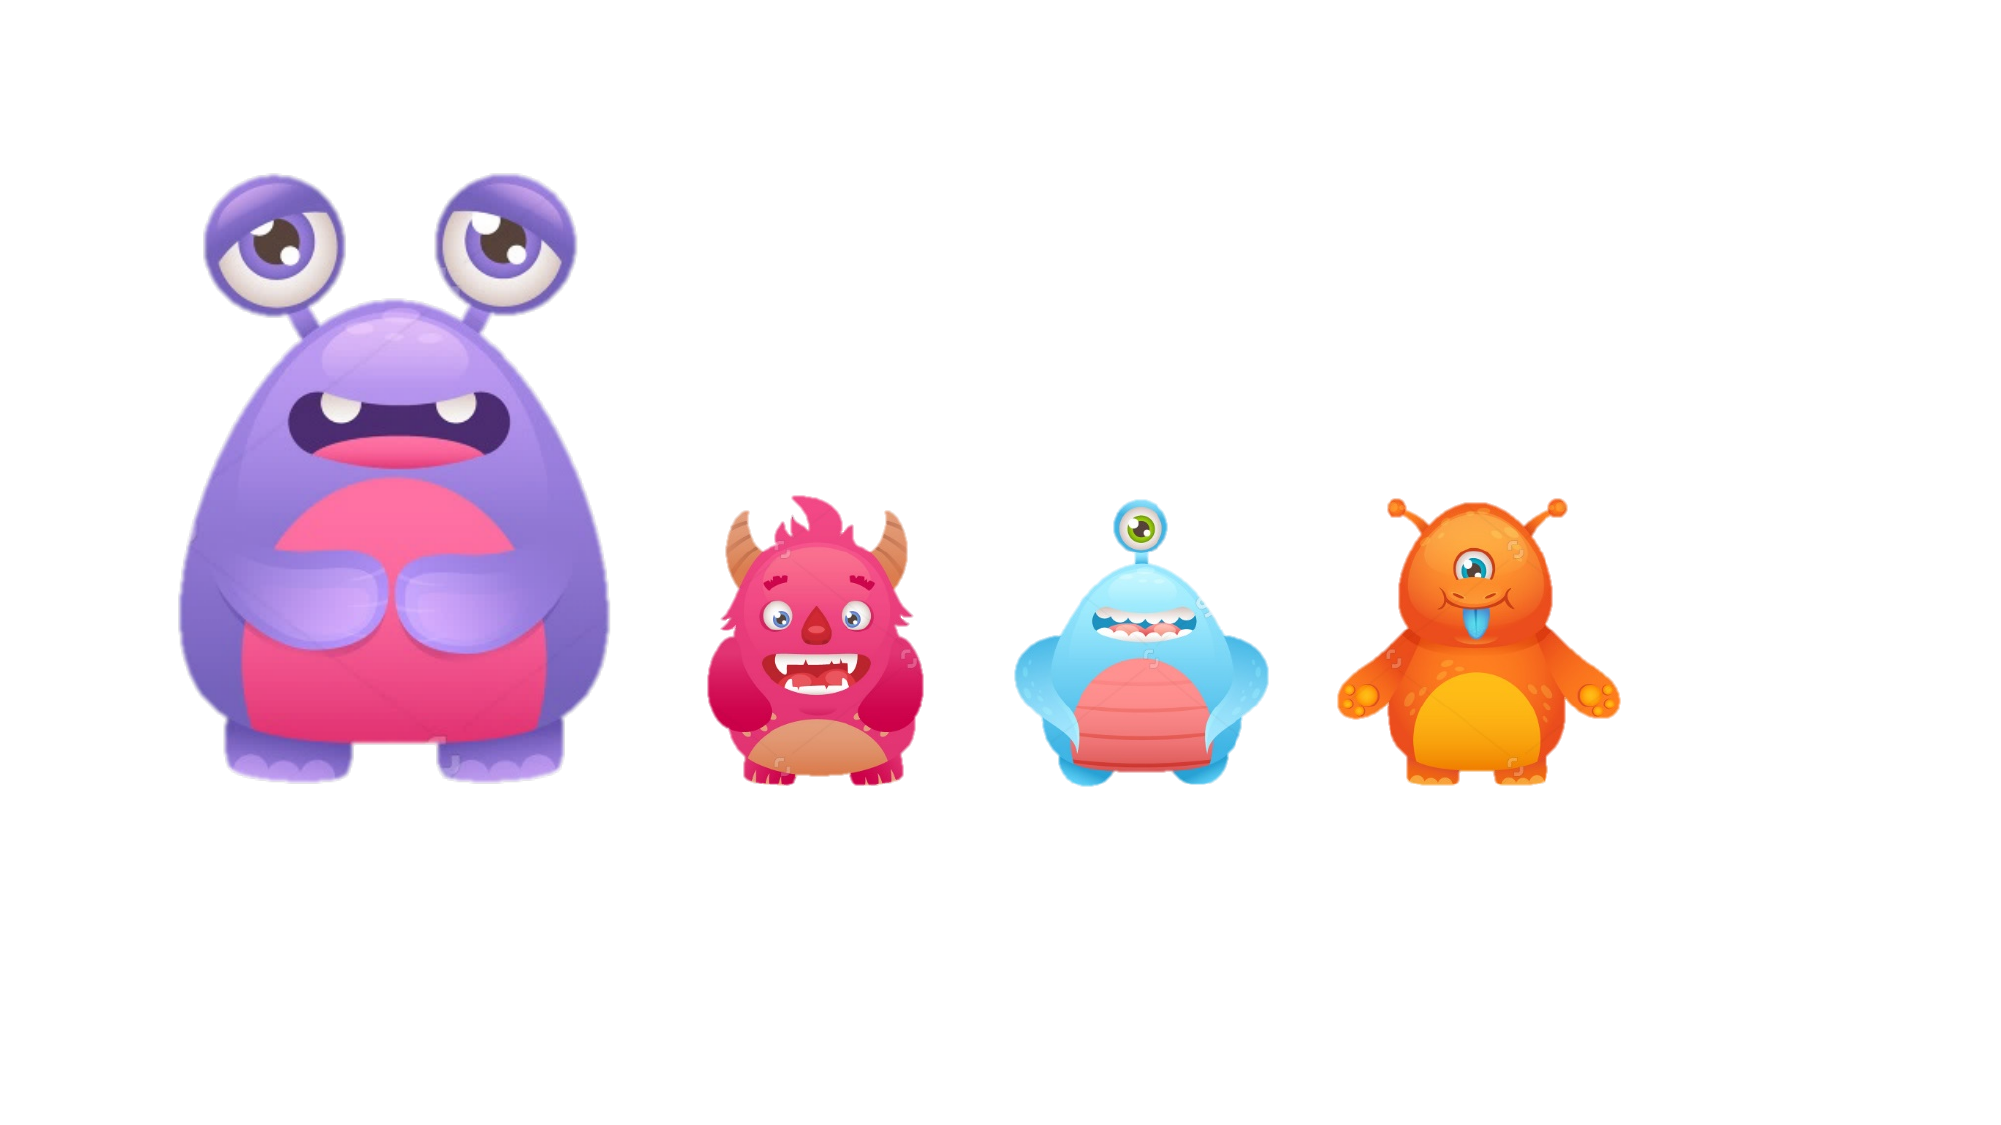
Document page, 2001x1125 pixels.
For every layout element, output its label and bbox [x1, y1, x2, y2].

picture [48, 146, 1647, 799]
